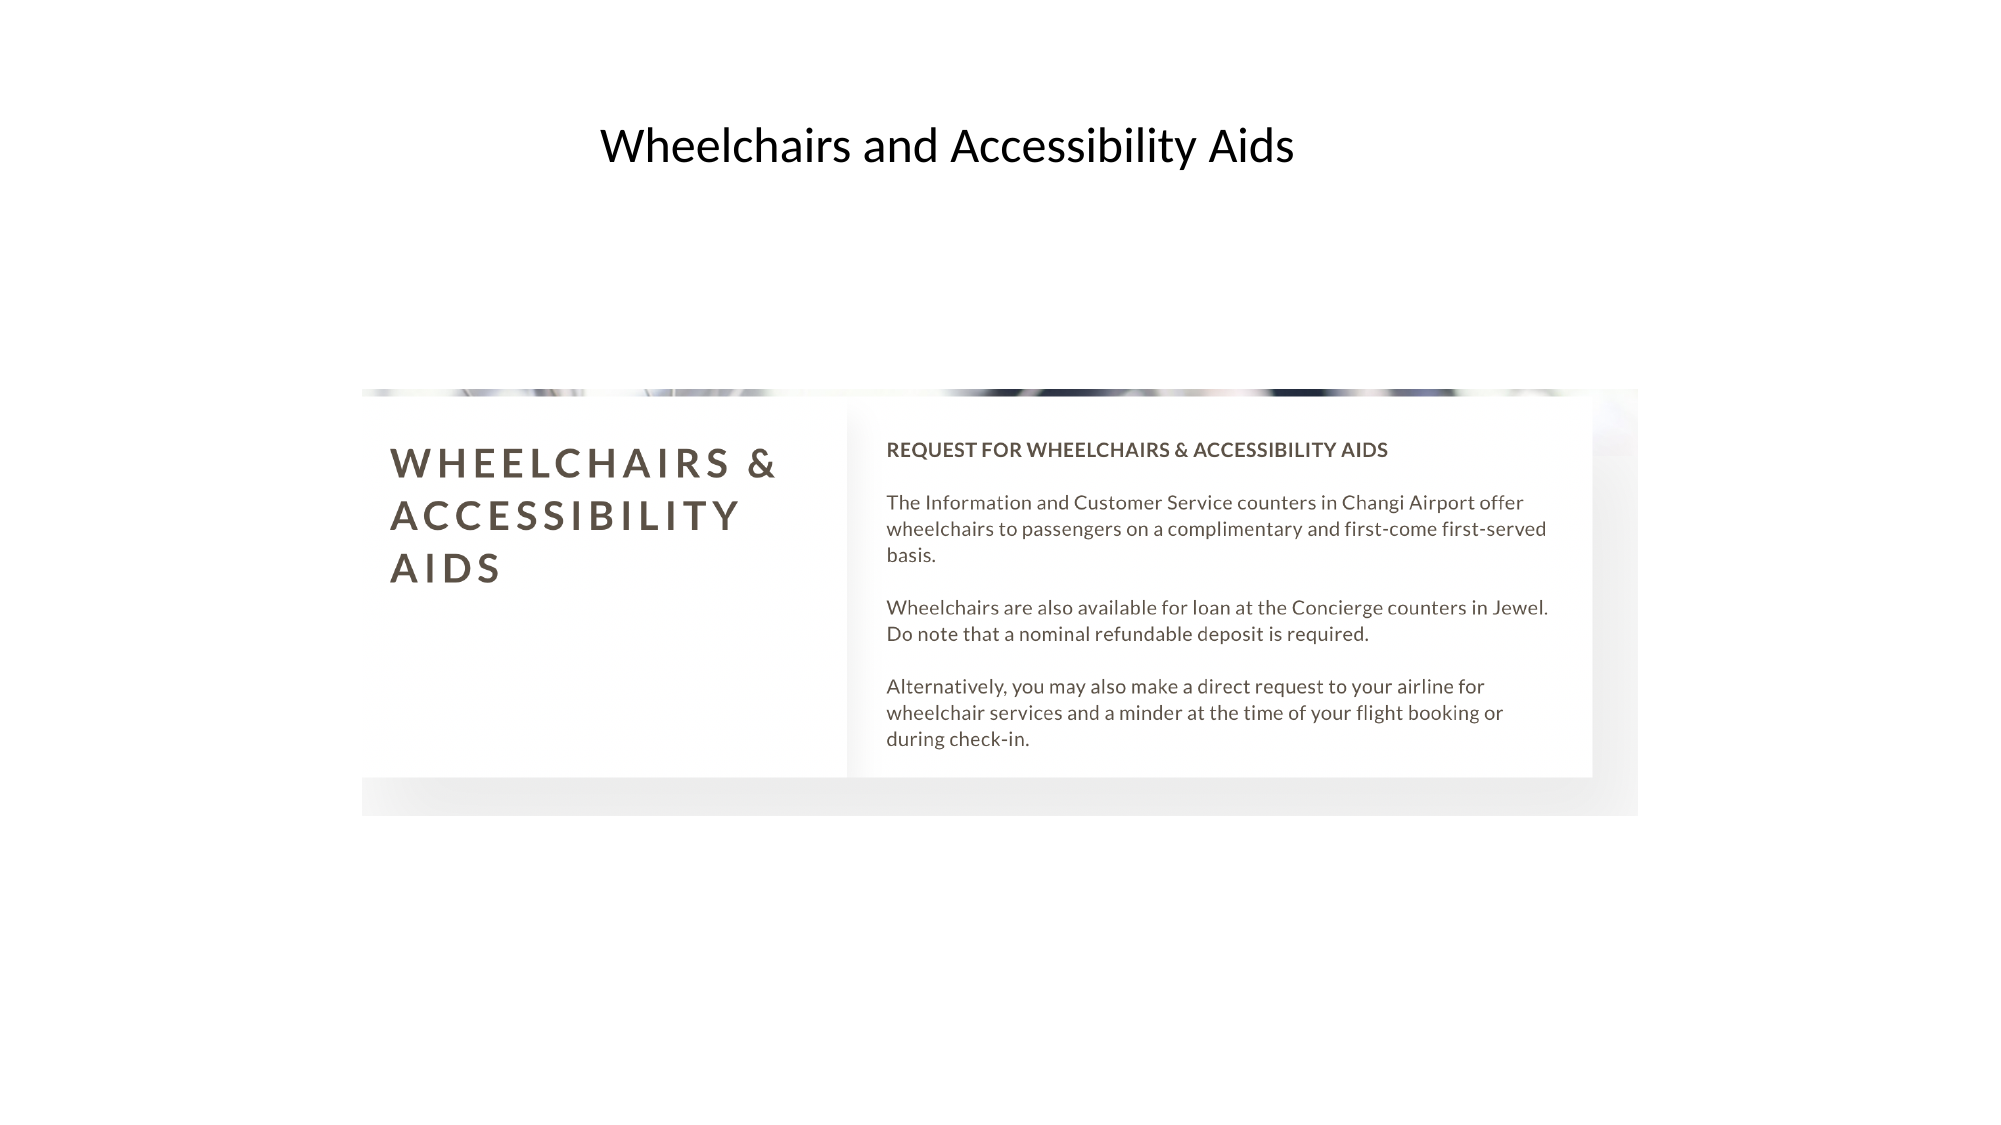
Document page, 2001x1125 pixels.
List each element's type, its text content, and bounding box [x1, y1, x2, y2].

picture [362, 389, 1638, 816]
subtitle Wheelchairs and Accessibility Aids [197, 111, 1698, 219]
